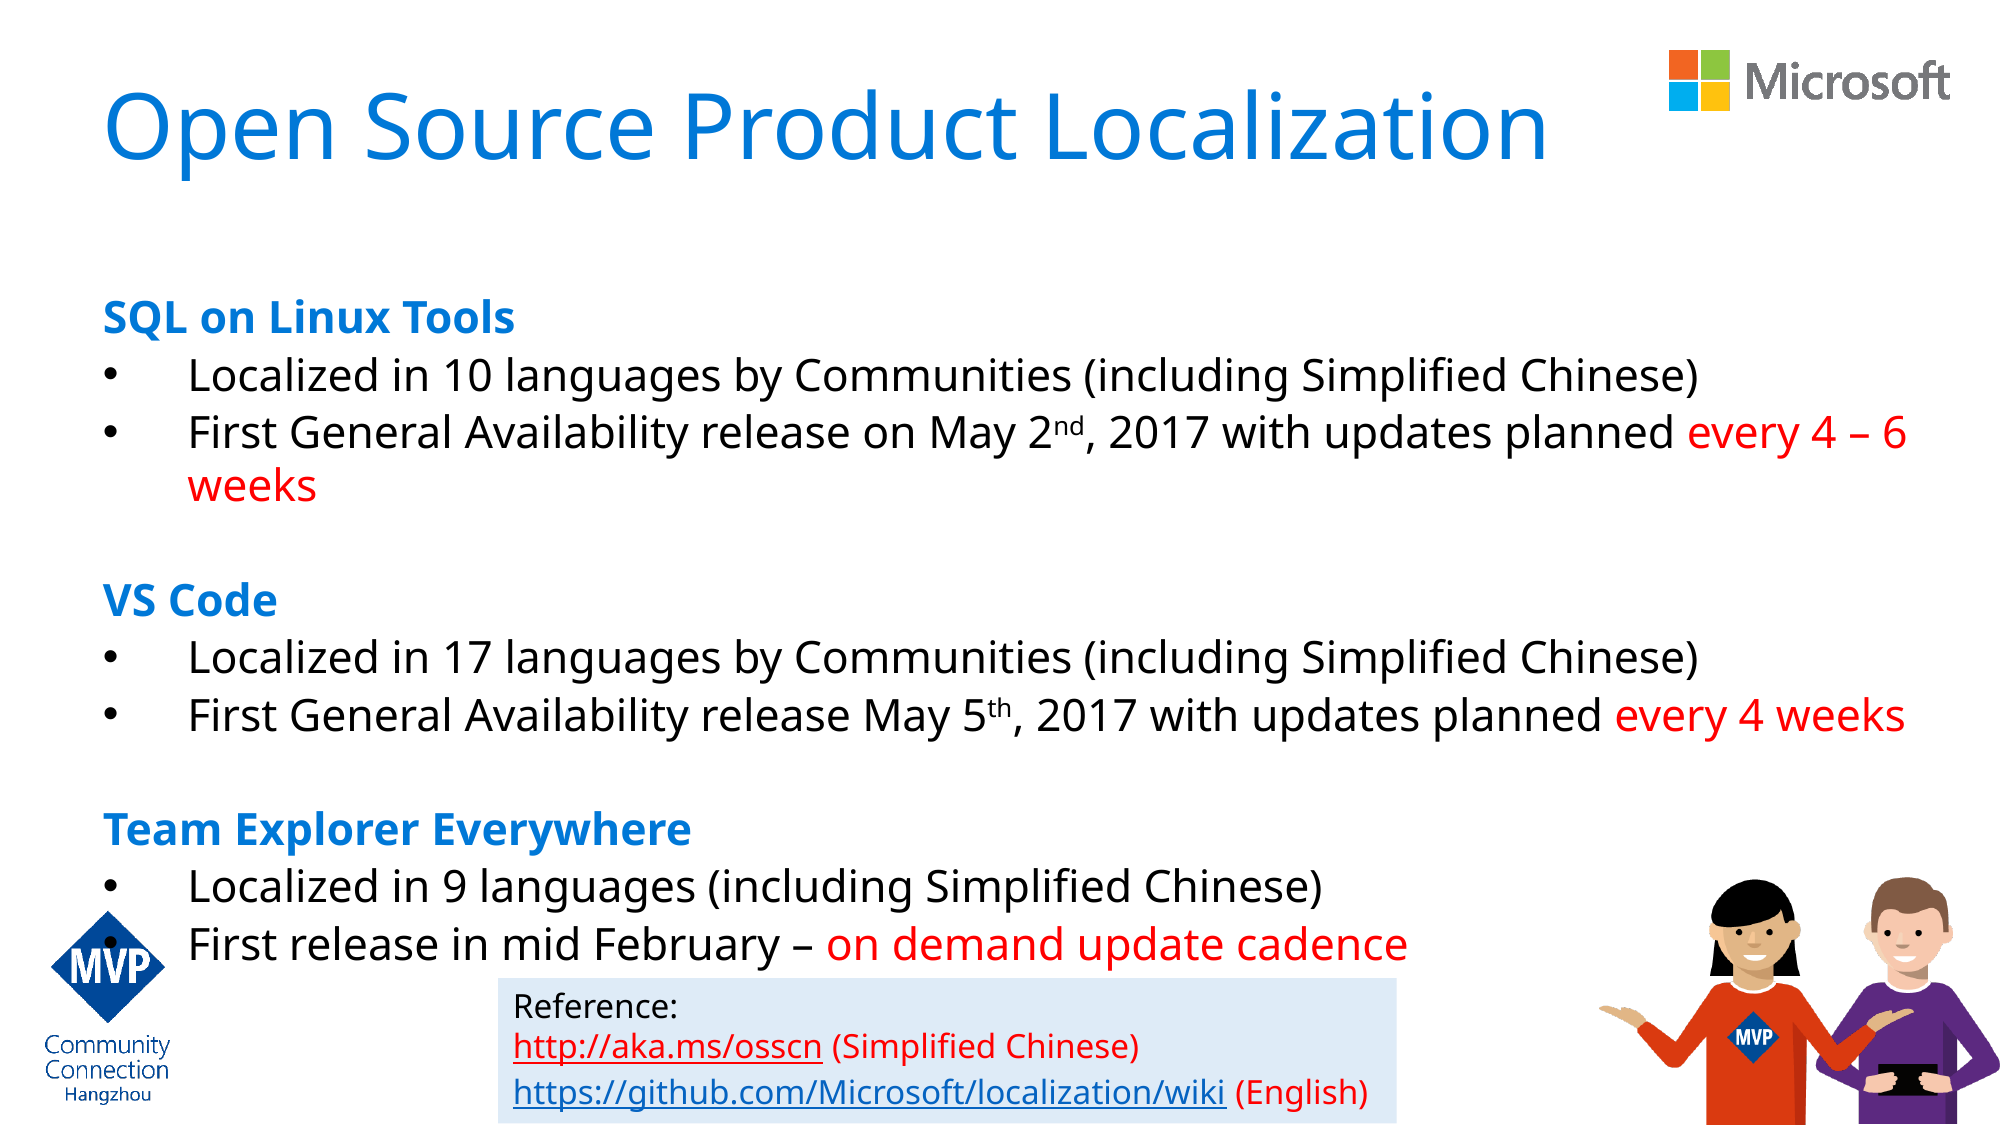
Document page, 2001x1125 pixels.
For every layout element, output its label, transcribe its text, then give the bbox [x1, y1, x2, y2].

text_box Reference: http://aka.ms/osscn (Simplified Chinese) https://github.com/Microsoft/localization/wiki (English) [498, 978, 1397, 1124]
picture [1599, 877, 2000, 1125]
title Open Source Product Localization [88, 35, 1879, 211]
list SQL on Linux Tools Localized in 10 languages by Communities (including Simplified Chinese) First General Availability release on May 2nd, 2017 with updates planned every 4 – 6 weeks VS Code Localized in 17 languages by Communities (including Simplified Chinese) First General Availability release May 5th, 2017 with updates planned every 4 weeks Team Explorer Everywhere Localized in 9 languages (including Simplified Chinese) First release in mid February – on demand update cadence [88, 281, 1950, 995]
picture [45, 910, 170, 1105]
picture [1669, 50, 1950, 111]
